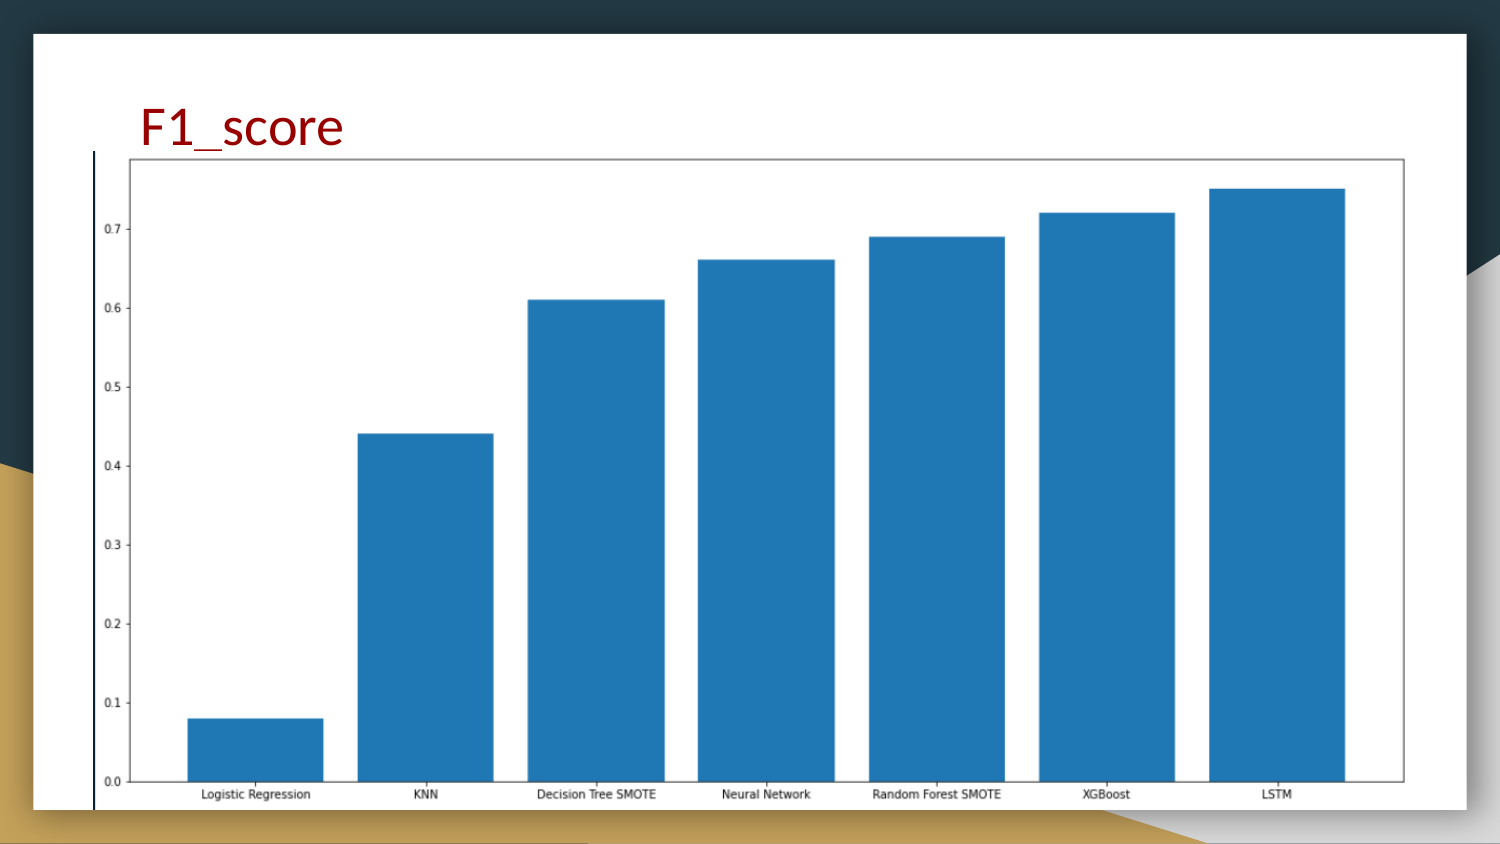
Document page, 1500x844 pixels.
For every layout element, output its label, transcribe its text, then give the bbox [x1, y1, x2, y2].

text_box F1_score [125, 74, 719, 150]
picture [92, 151, 1407, 810]
